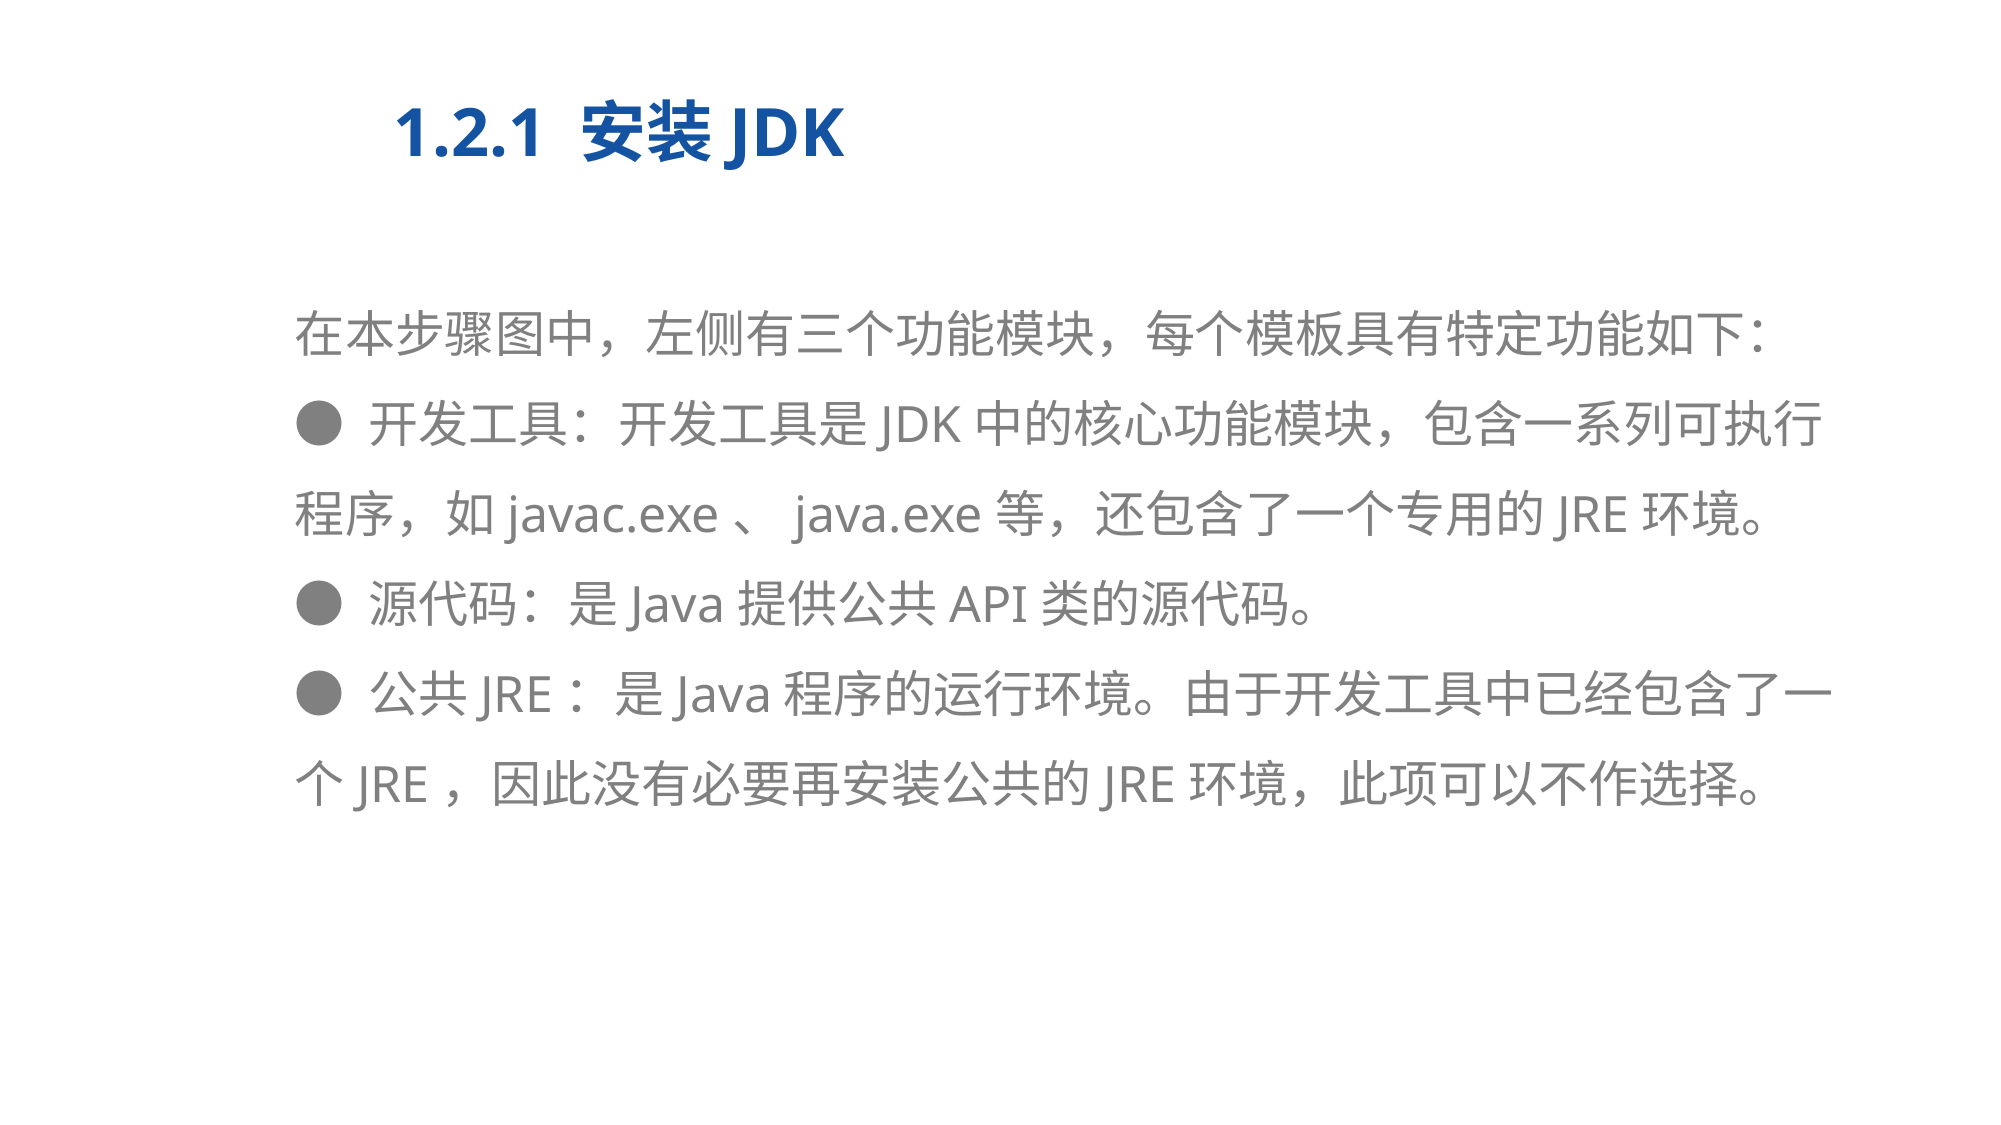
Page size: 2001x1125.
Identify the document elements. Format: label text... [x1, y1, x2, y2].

text_box 1.2.1 安装JDK [379, 82, 1139, 177]
text_box 在本步骤图中，左侧有三个功能模块，每个模板具有特定功能如下： ● 开发工具：开发工具是JDK中的核心功能模块，包含一系列可执行程序，如javac.exe、java.exe等，还包含了一个专用的JRE环境。 ● 源代码：是Java提供公共API类的源代码。 ● 公共JRE：是Java程序的运行环境。由于开发工具中已经包含了一个JRE，因此没有必要再安装公共的JRE环境，此项可以不作选择。 [280, 264, 1850, 877]
